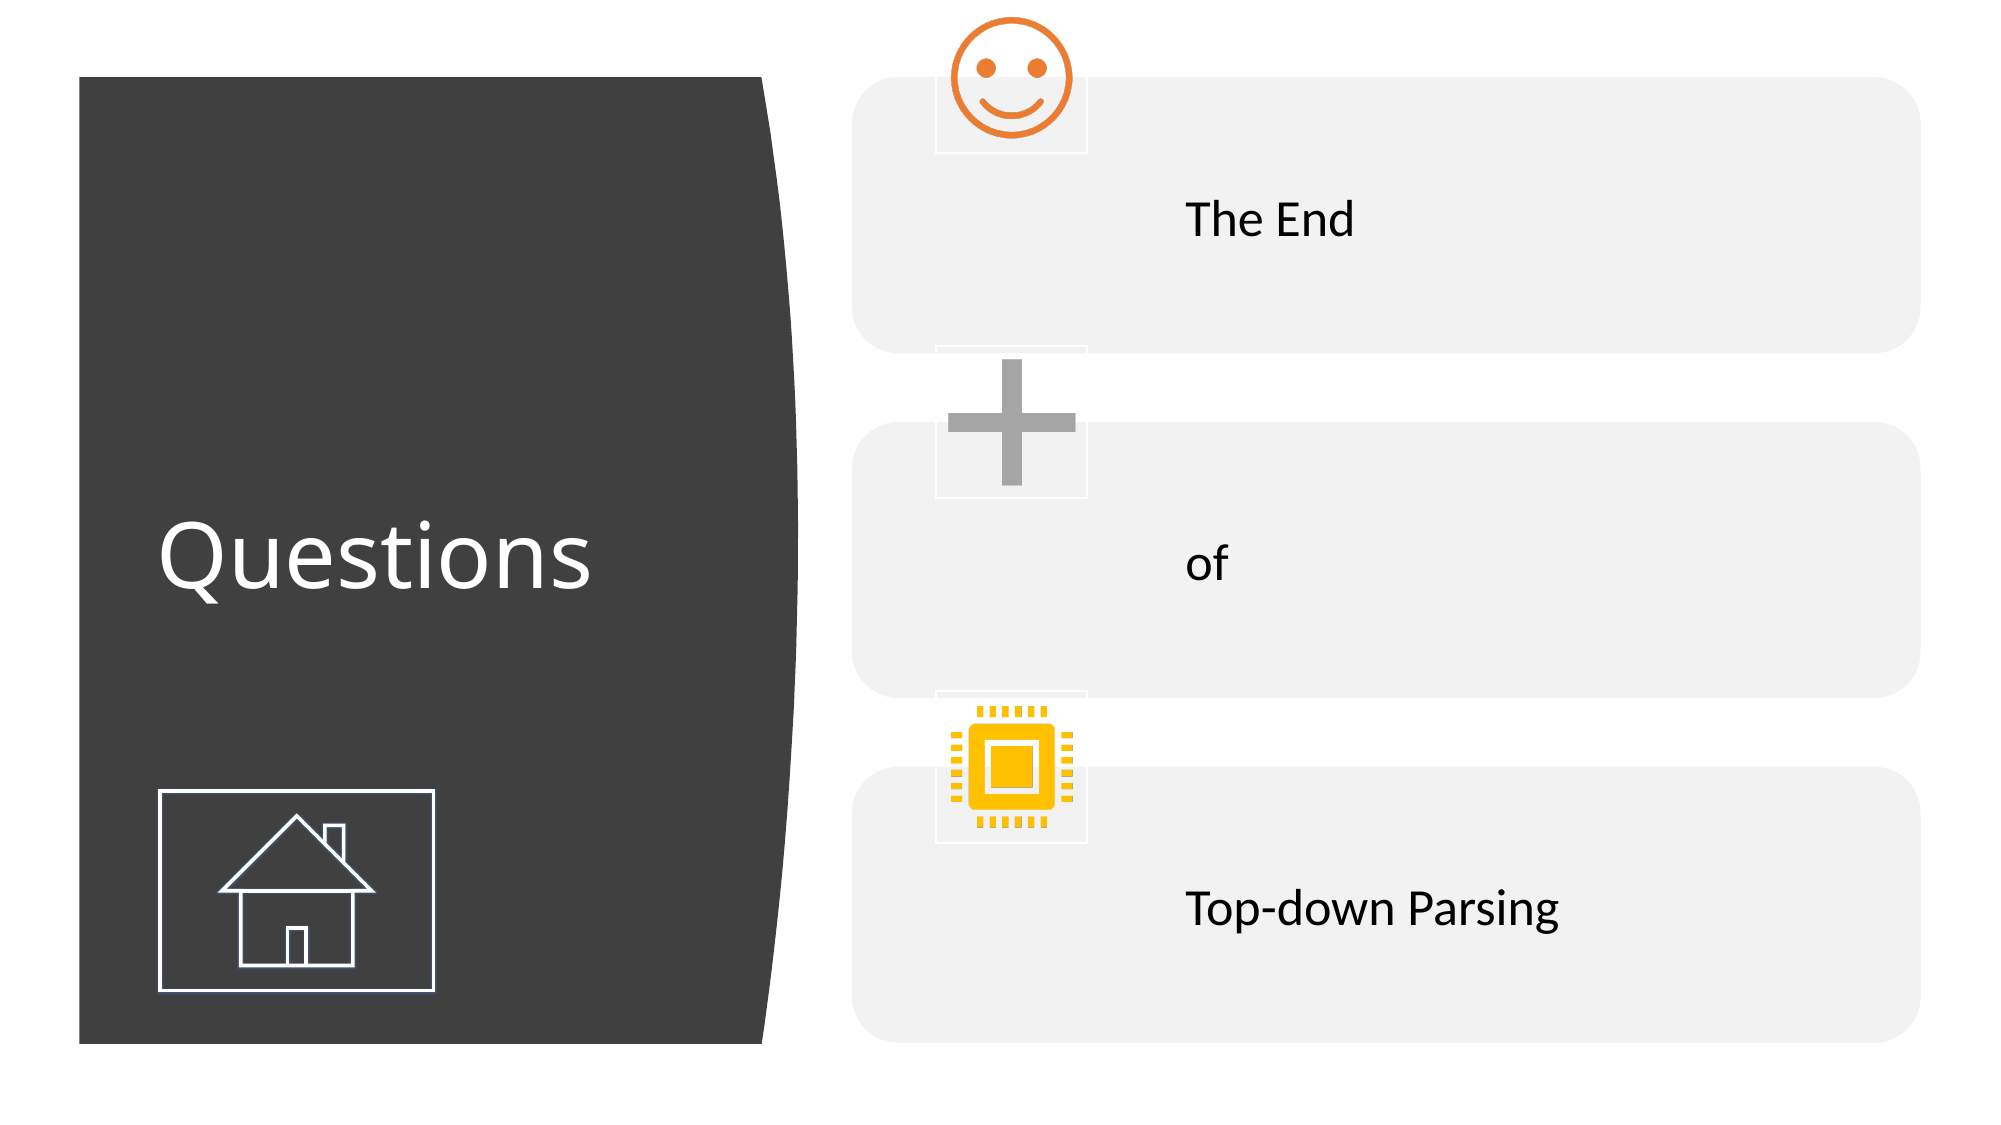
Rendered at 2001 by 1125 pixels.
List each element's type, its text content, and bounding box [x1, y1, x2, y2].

text_box [78, 76, 800, 1045]
picture [937, 2, 1086, 77]
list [852, 77, 1921, 1043]
title Questions [141, 166, 702, 953]
text_box [159, 790, 435, 991]
